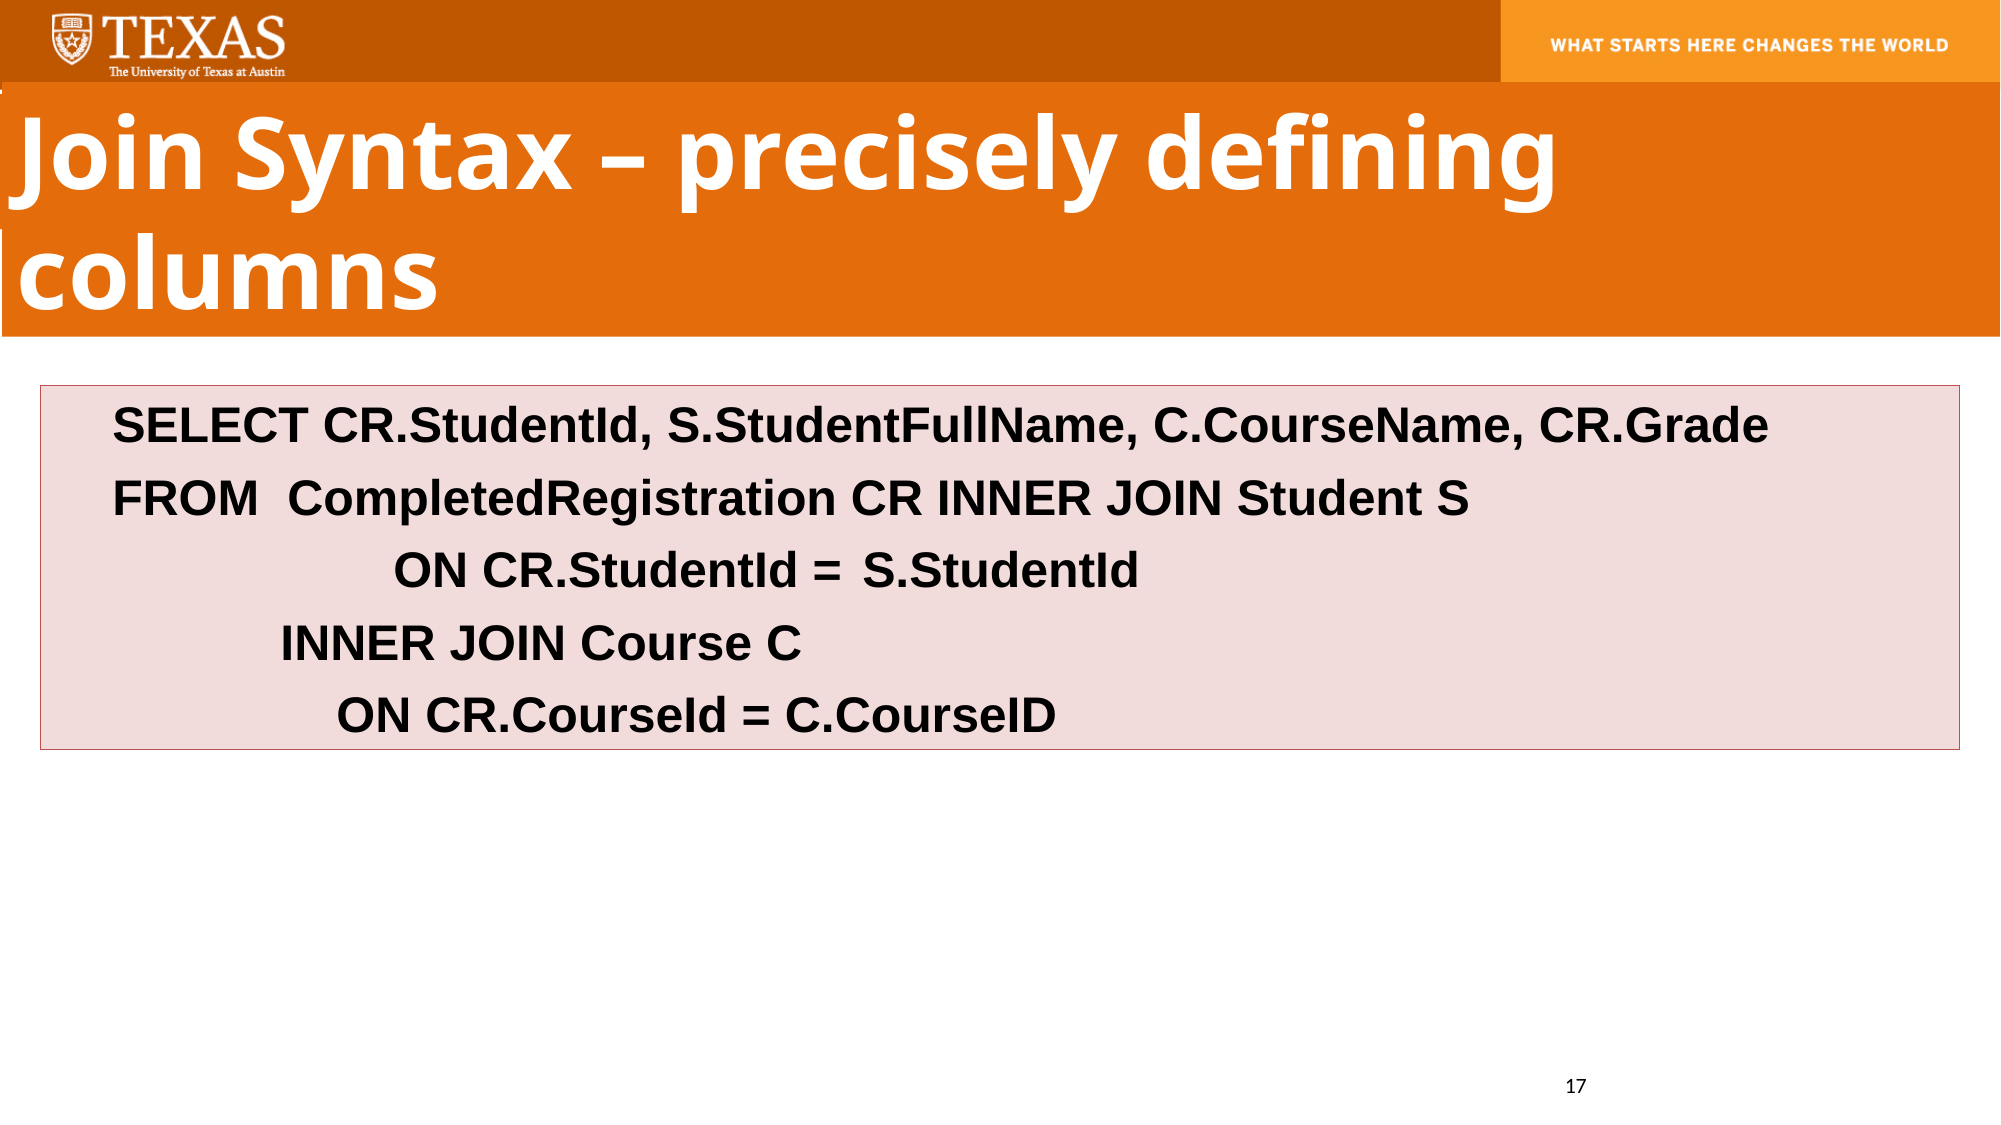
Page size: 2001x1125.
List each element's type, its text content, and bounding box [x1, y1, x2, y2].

slide_number 17 [1550, 1064, 2000, 1124]
text_box SELECT CR.StudentId, S.StudentFullName, C.CourseName, CR.Grade FROM CompletedRegistration CR INNER JOIN Student S ON CR.StudentId = S.StudentId INNER JOIN Course C ON CR.CourseId = C.CourseID [40, 385, 1960, 750]
picture [0, 0, 2001, 1125]
text_box Join Syntax – precisely defining columns [2, 82, 2000, 337]
